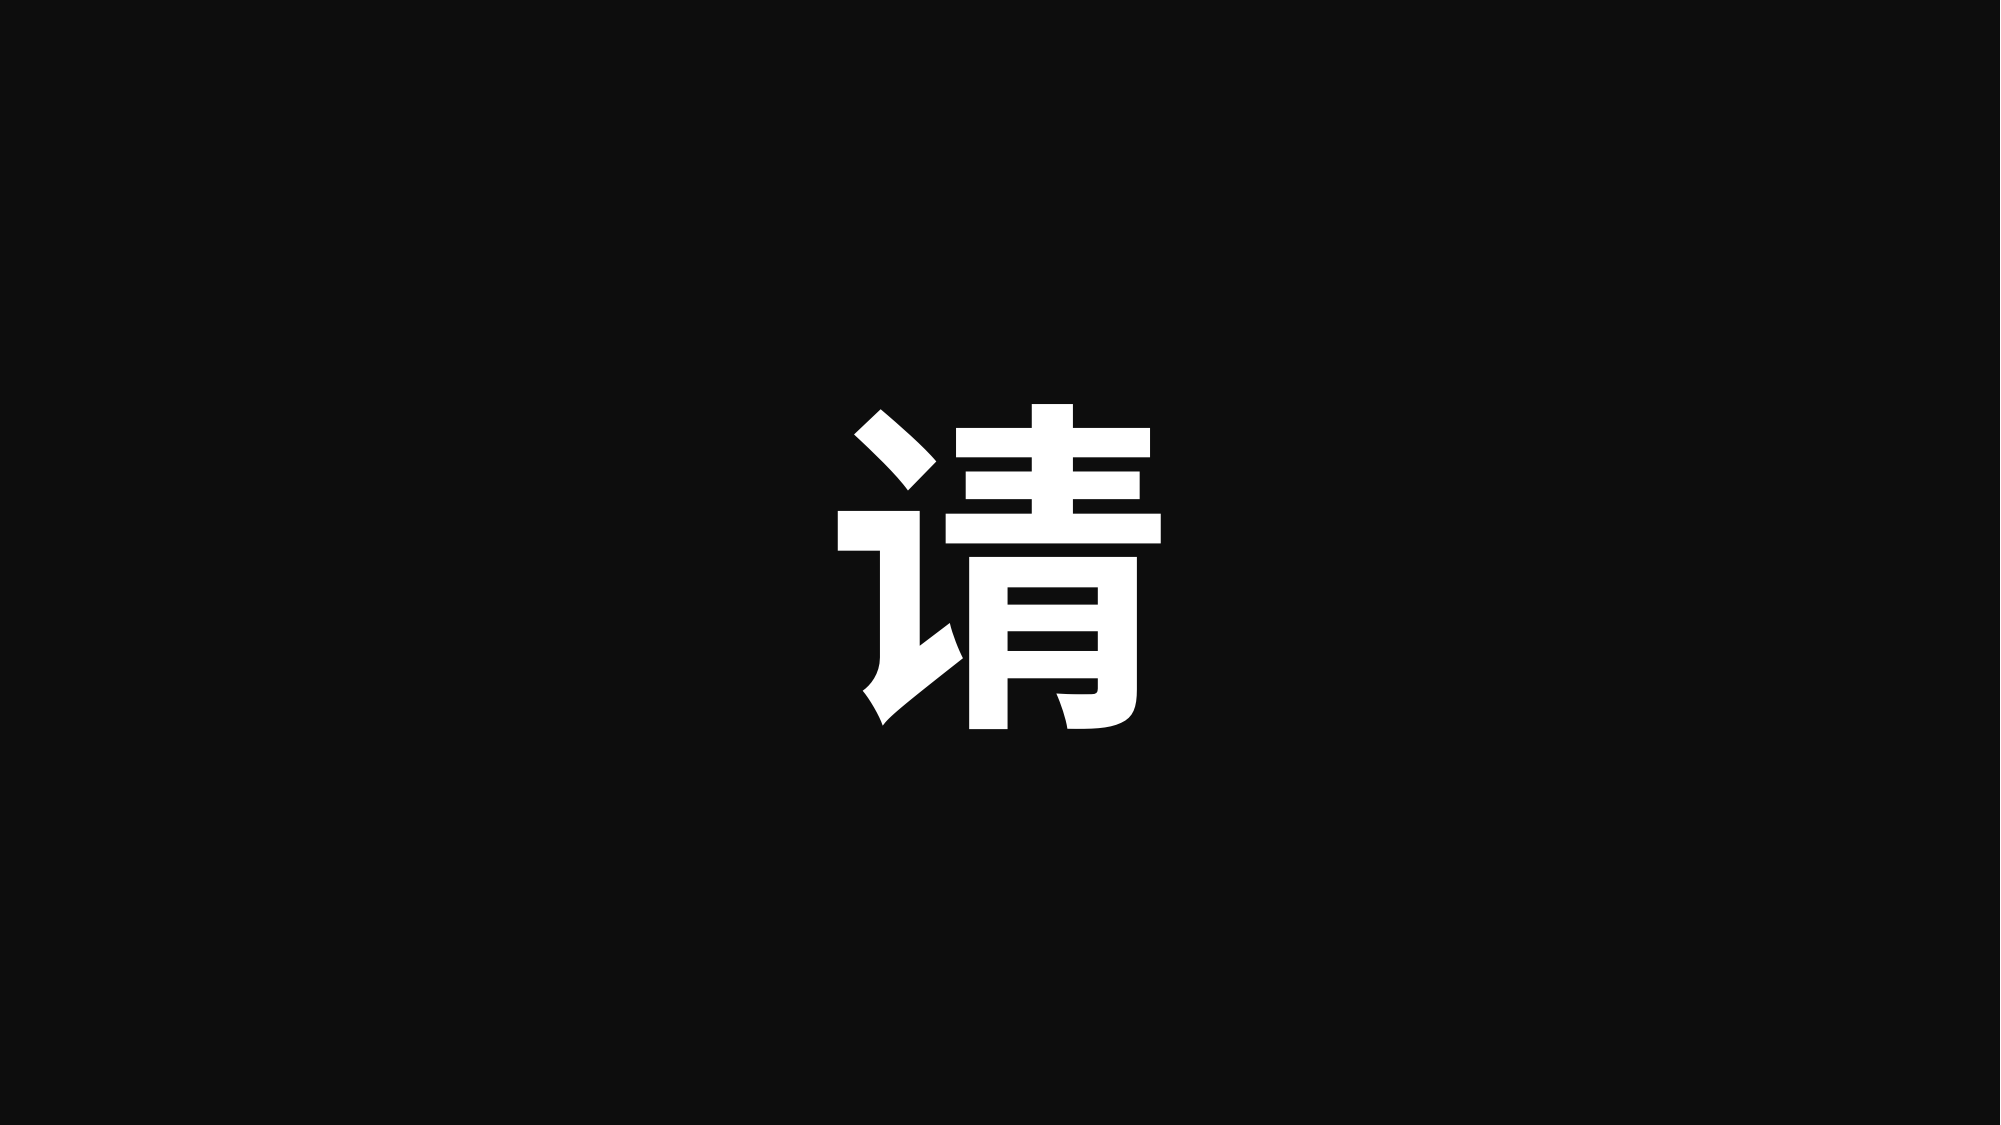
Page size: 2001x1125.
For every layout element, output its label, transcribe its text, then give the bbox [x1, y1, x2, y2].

text_box 请 [812, 345, 1188, 776]
